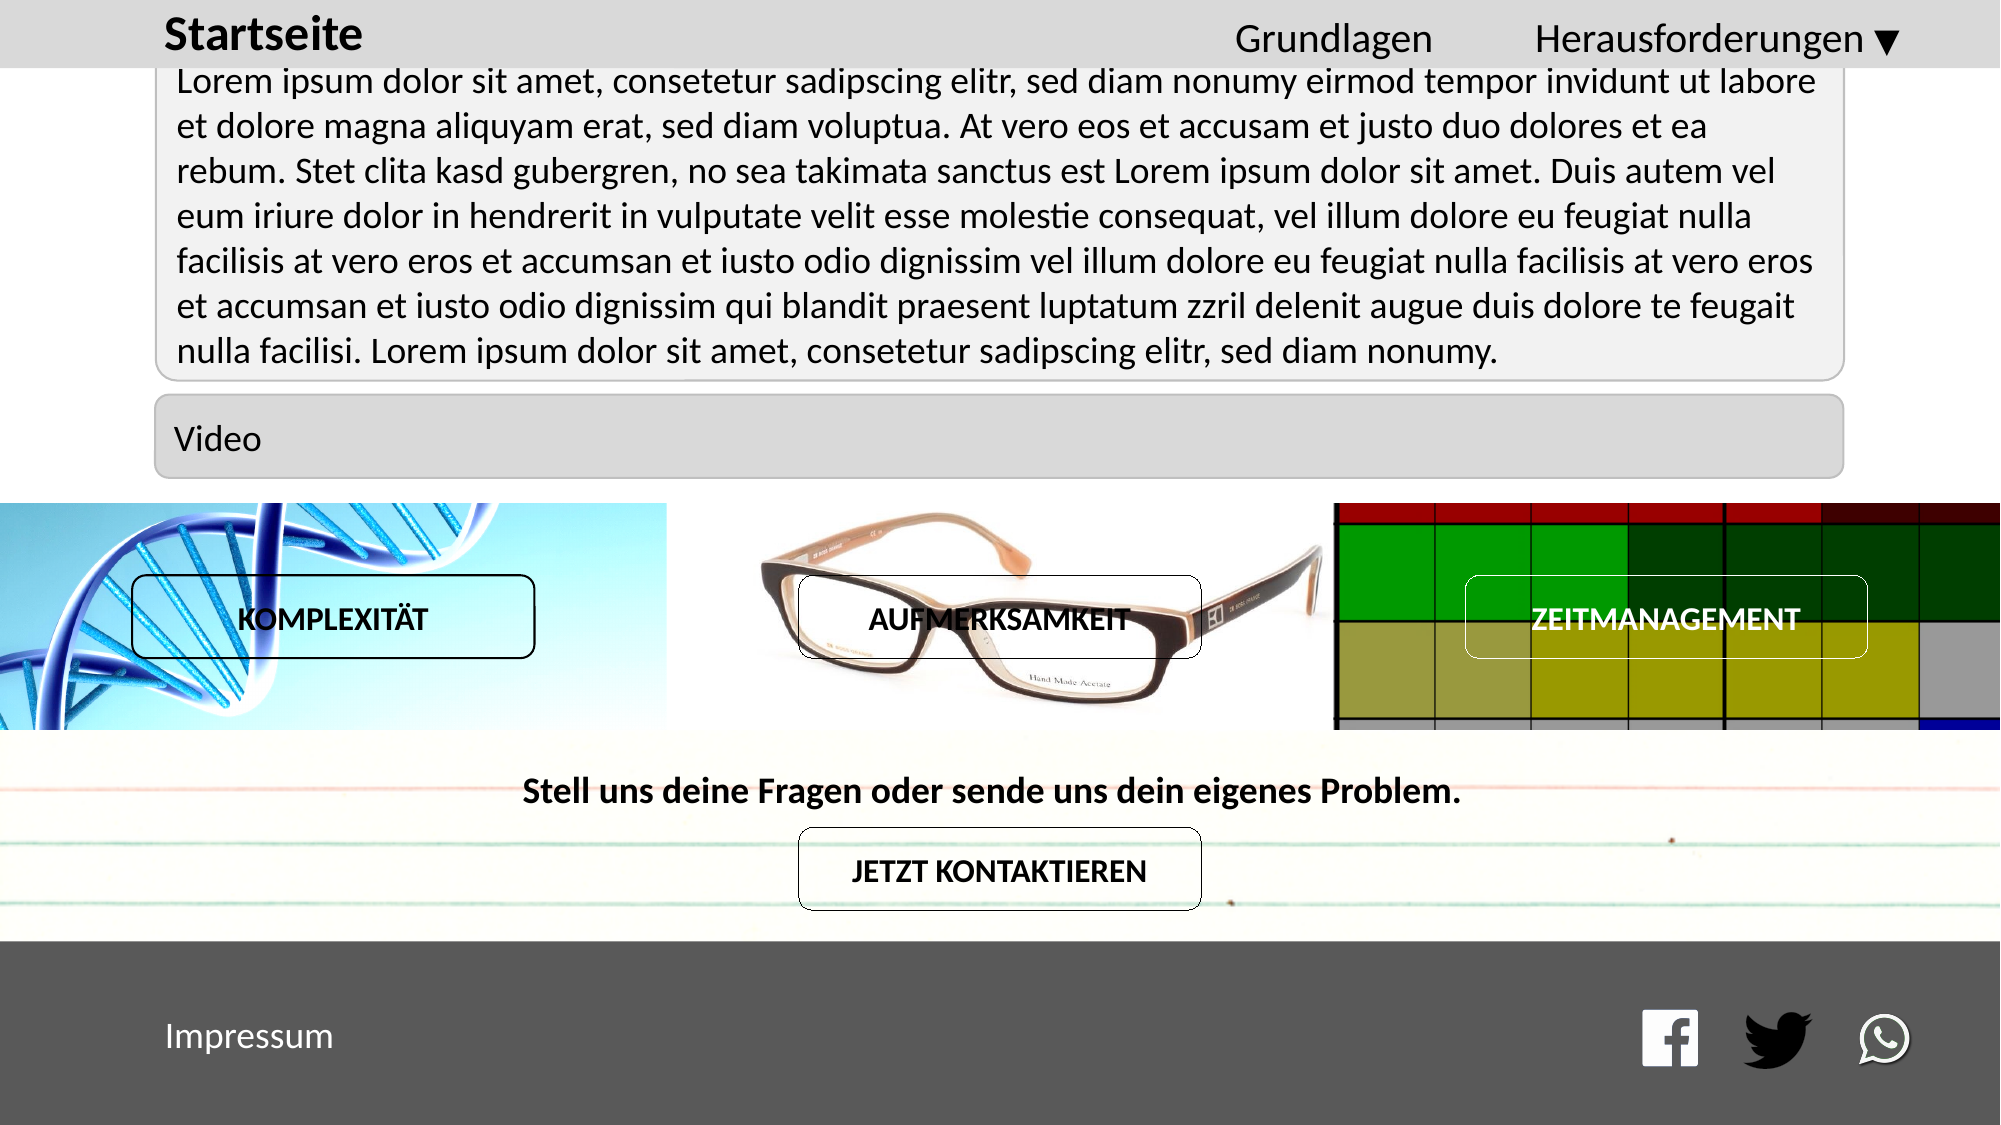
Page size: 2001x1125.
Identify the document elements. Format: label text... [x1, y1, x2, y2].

text_box [0, 731, 2000, 940]
text_box Stell uns deine Fragen oder sende uns dein eigenes Problem. [343, 743, 1643, 833]
picture [1743, 1012, 1813, 1069]
text_box Lorem ipsum dolor sit amet, consetetur sadipscing elitr, sed diam nonumy eirmod tempor invidunt ut labore et dolore magna aliquyam erat, sed diam voluptua. At vero eos et accusam et justo duo dolores et ea rebum. Stet clita kasd gubergren, no sea takimata sanctus est Lorem ipsum dolor sit amet. Duis autem vel eum iriure dolor in hendrerit in vulputate velit esse molestie consequat, vel illum dolore eu feugiat nulla facilisis at vero eros et accumsan et iusto odio dignissim vel illum dolore eu feugiat nulla facilisis at vero eros et accumsan et iusto odio dignissim qui blandit praesent luptatum zzril delenit augue duis dolore te feugait nulla facilisi. Lorem ipsum dolor sit amet, consetetur sadipscing elitr, sed diam nonumy. [154, 69, 1846, 382]
picture [1642, 1009, 1699, 1067]
picture [1857, 1012, 1914, 1069]
text_box Video [153, 393, 1845, 479]
text_box Startseite [0, 0, 674, 69]
text_box Impressum [0, 940, 2000, 1125]
text_box Grundlagen Herausforderungen ▼ [674, 0, 2000, 69]
picture [0, 503, 2000, 731]
text_box JETZT KONTAKTIEREN [798, 827, 1202, 911]
